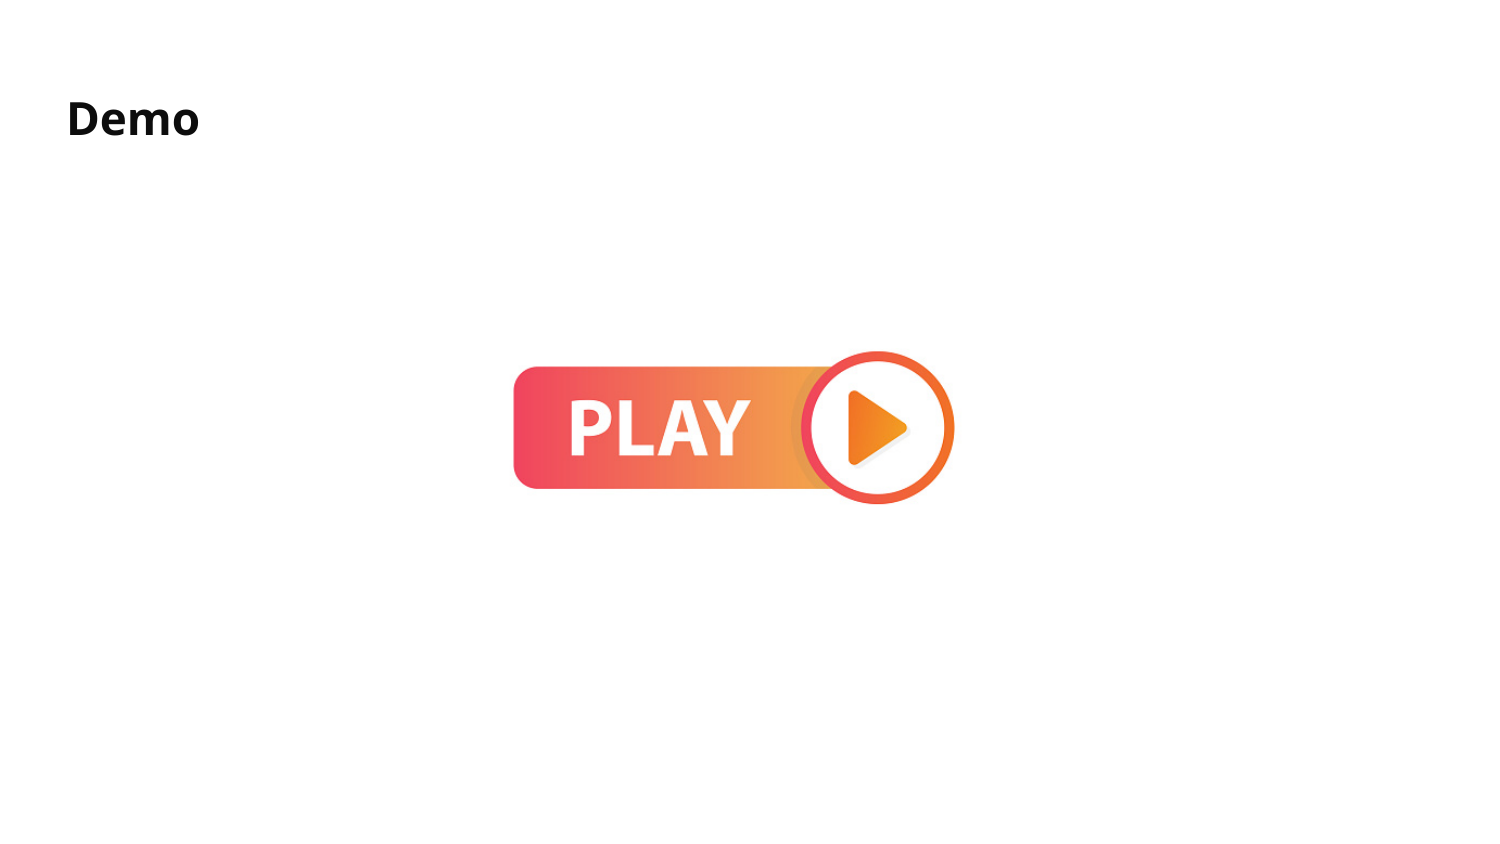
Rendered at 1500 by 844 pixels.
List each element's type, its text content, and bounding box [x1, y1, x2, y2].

text_box Demo [51, 41, 705, 160]
picture [472, 306, 981, 516]
